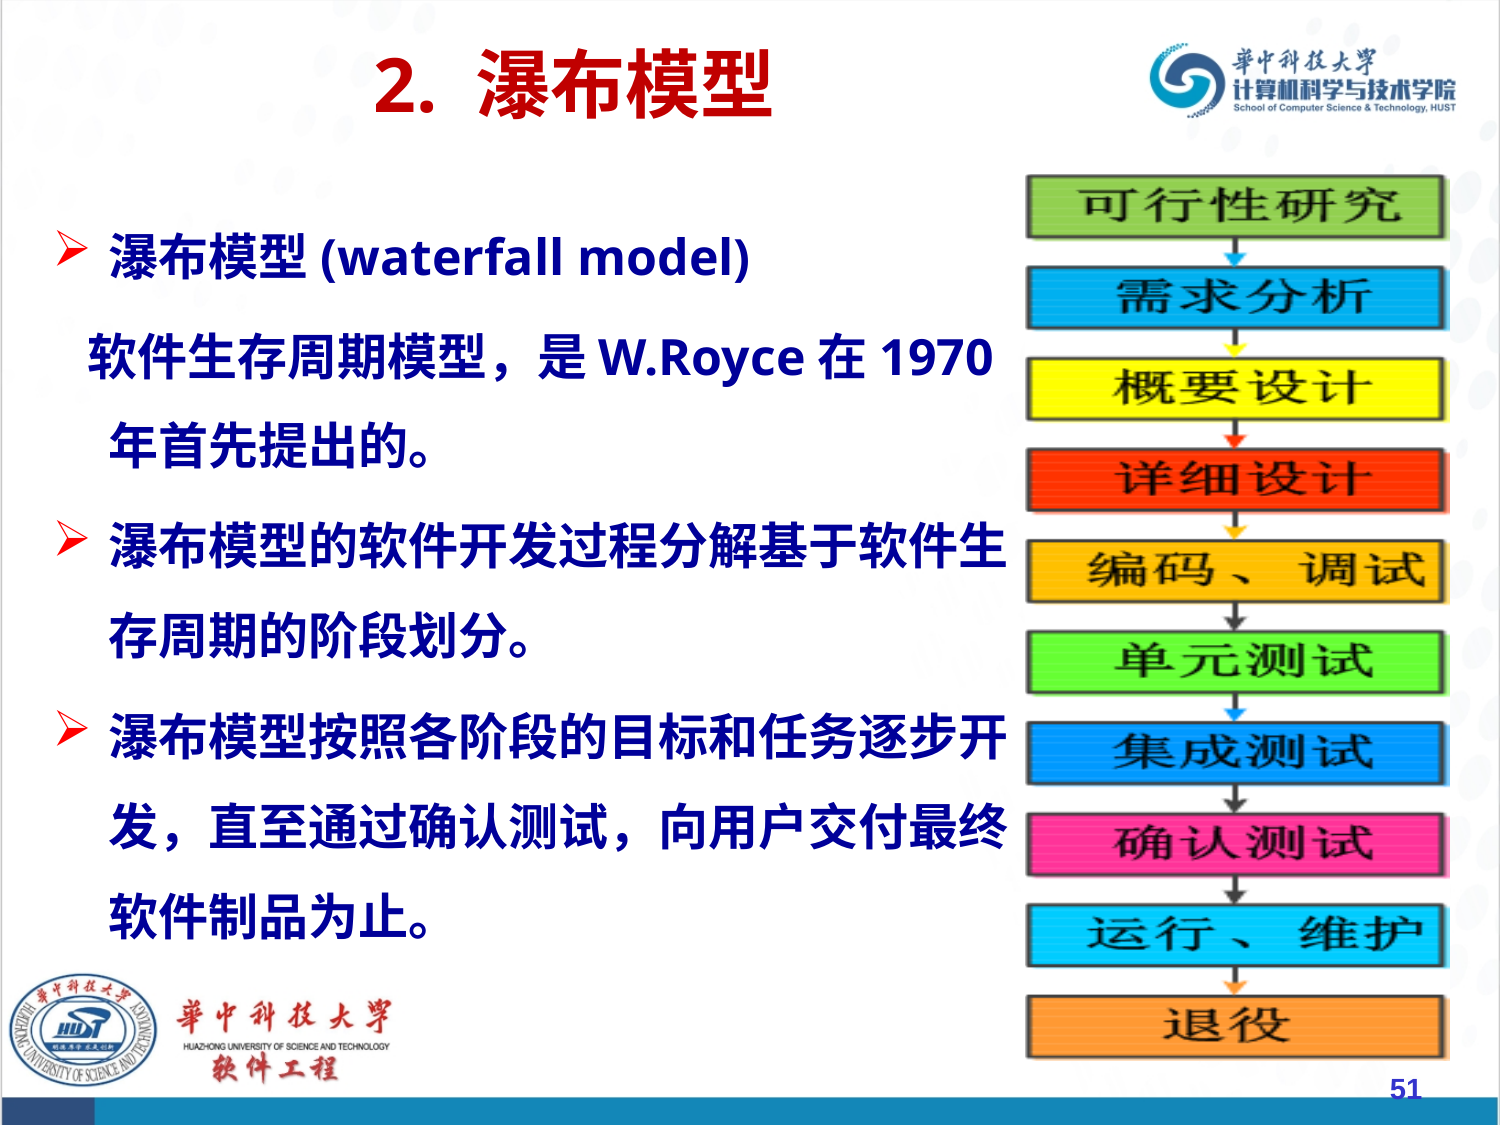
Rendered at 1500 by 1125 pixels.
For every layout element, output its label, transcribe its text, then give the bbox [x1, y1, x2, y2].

picture [0, 1, 1500, 1125]
slide_number 51 [1087, 1070, 1438, 1103]
list 瀑布模型(waterfall model) 软件生存周期模型，是W.Royce在1970年首先提出的。 瀑布模型的软件开发过程分解基于软件生存周期的阶段划分。 瀑布模型按照各阶段的目标和任务逐步开发，直至通过确认测试，向用户交付最终软件制品为止。 [37, 187, 1019, 1055]
title 2. 瀑布模型 [75, 23, 1075, 141]
